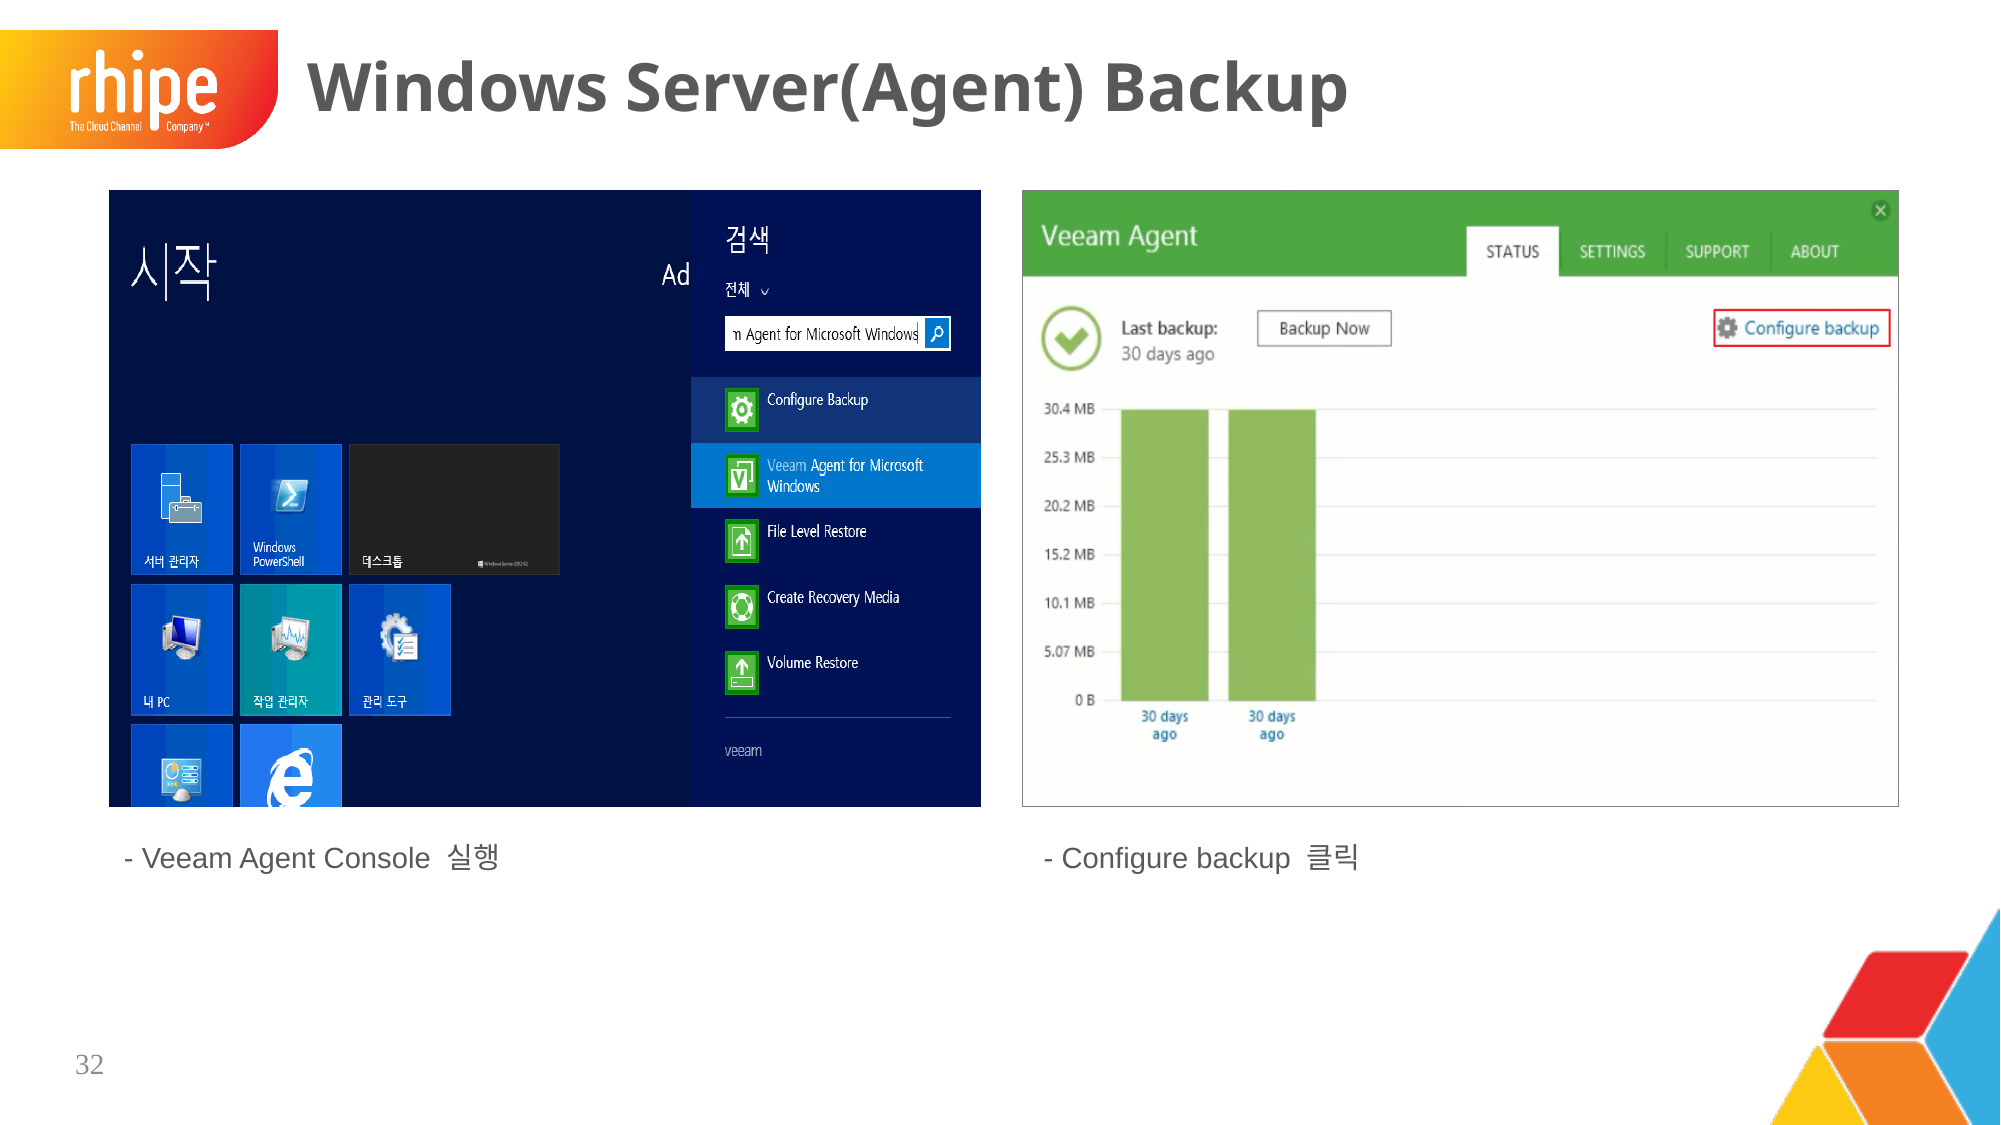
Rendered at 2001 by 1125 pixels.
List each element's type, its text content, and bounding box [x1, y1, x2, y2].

text_box - Configure backup 클릭 [1029, 831, 1376, 882]
slide_number 32 [25, 1033, 155, 1093]
title Windows Server(Agent) Backup [292, 31, 1944, 150]
picture [0, 0, 2000, 1125]
text_box - Veeam Agent Console 실행 [109, 832, 955, 883]
